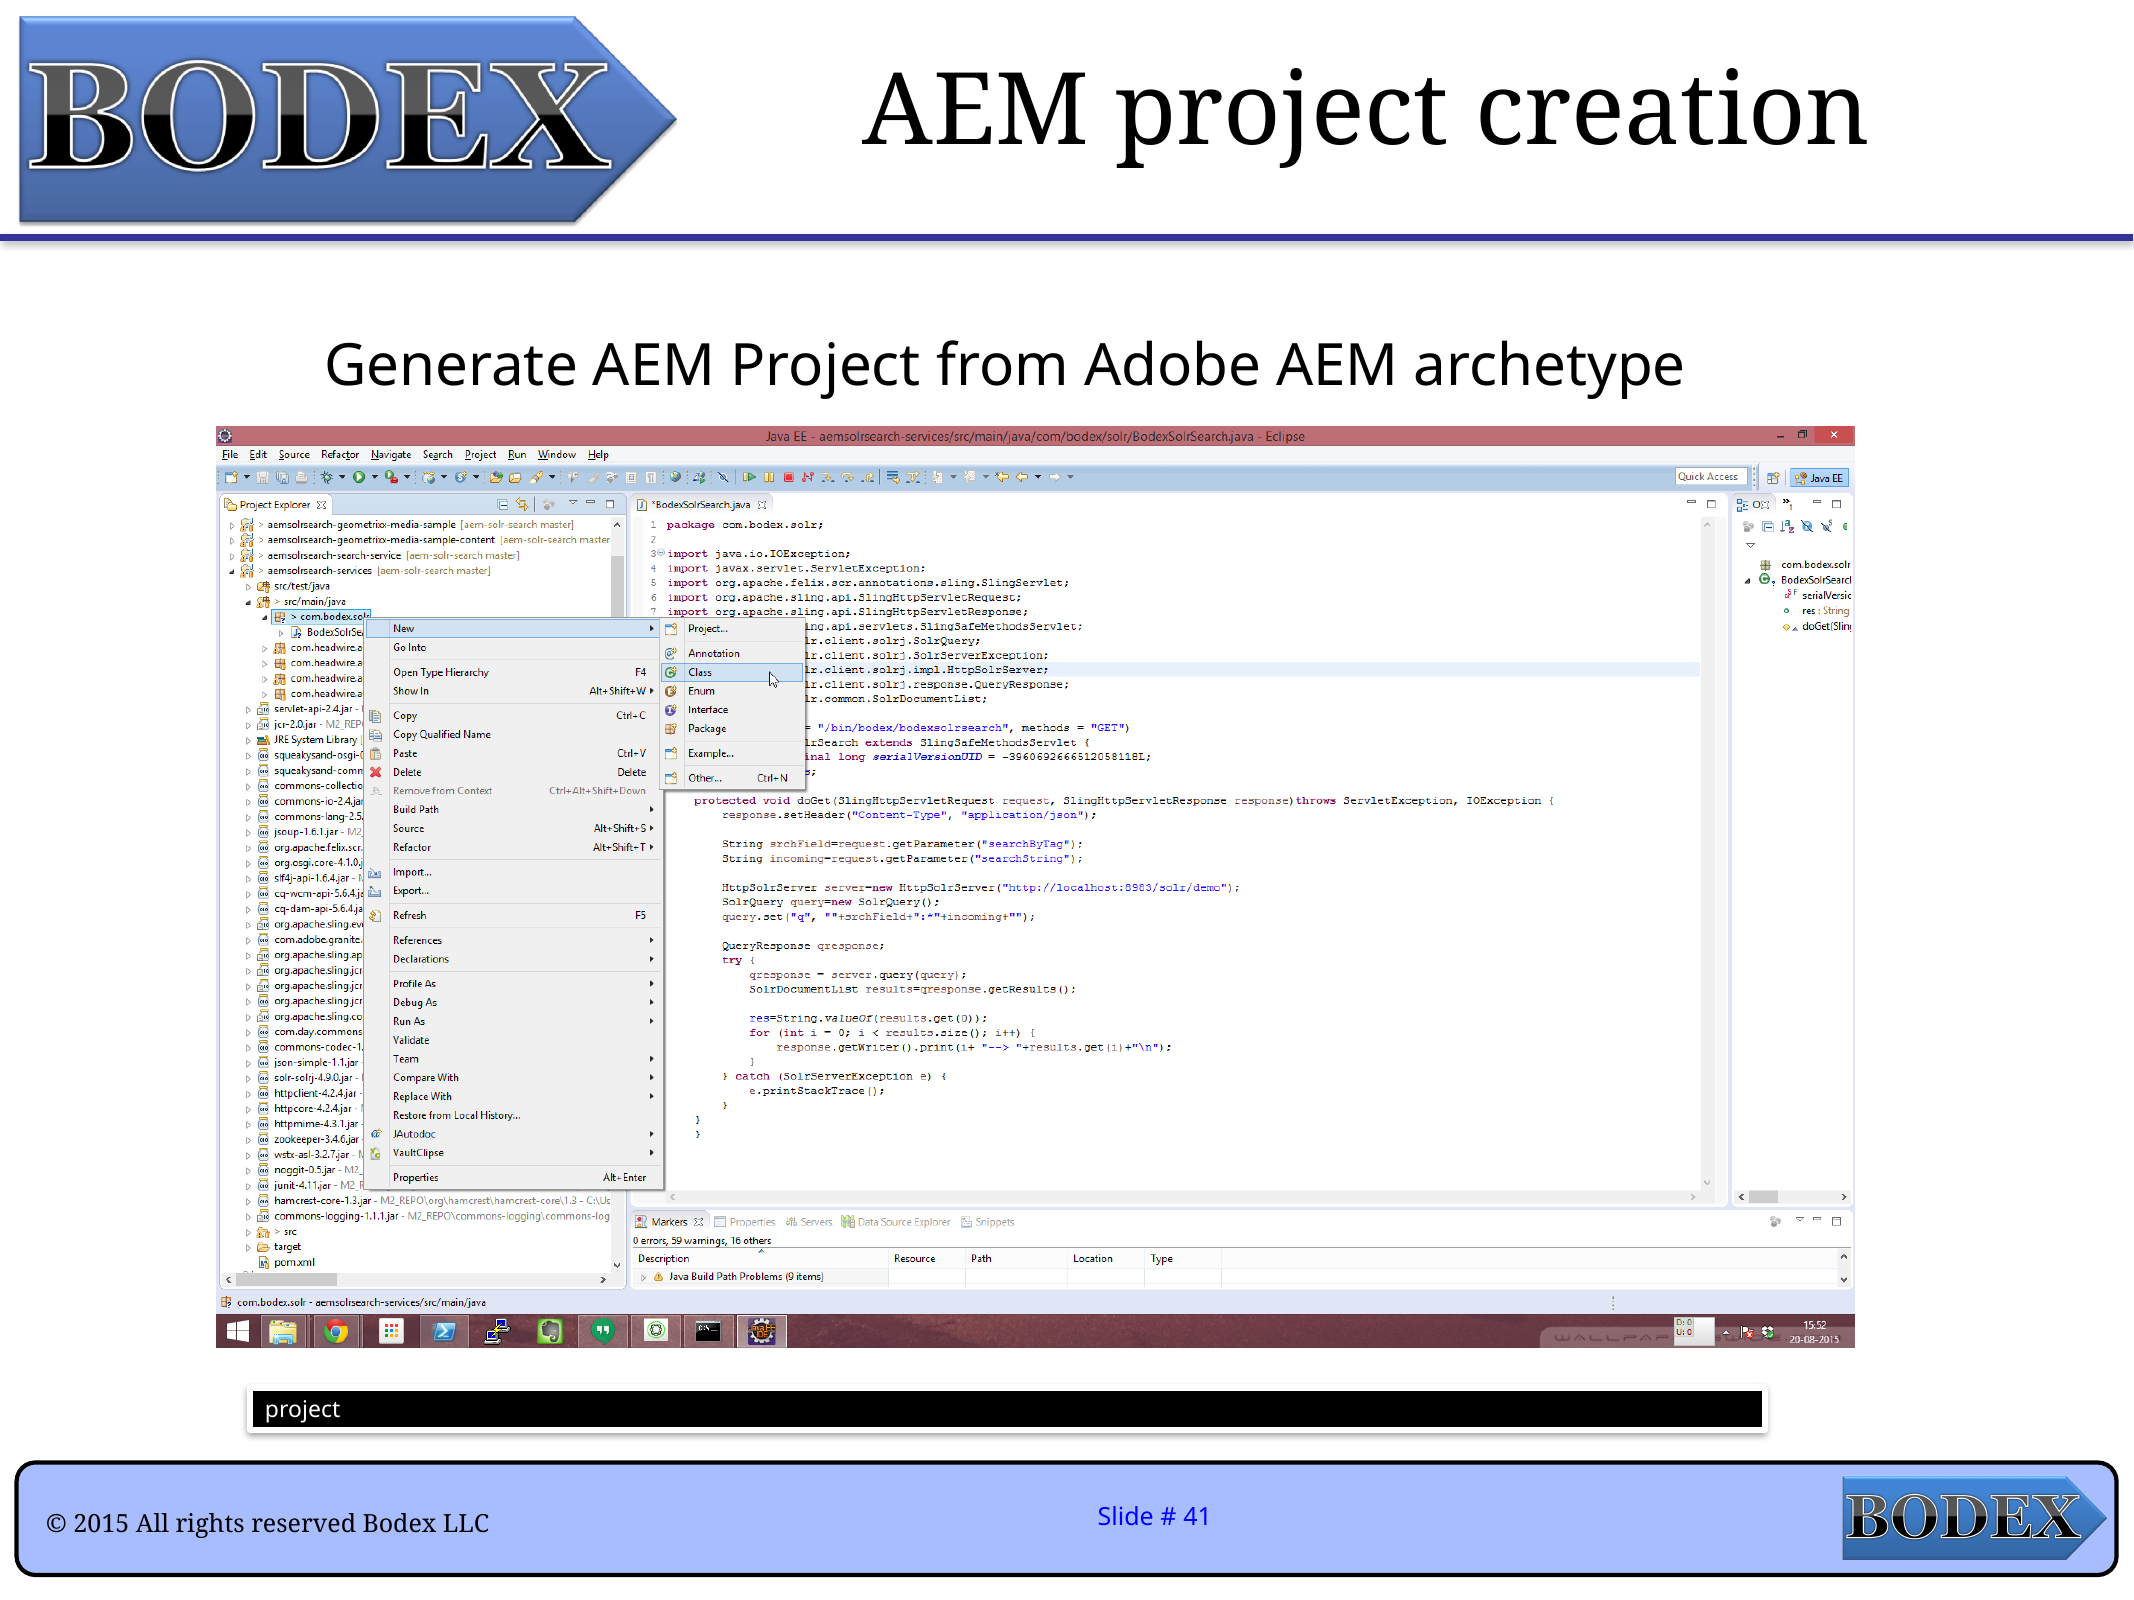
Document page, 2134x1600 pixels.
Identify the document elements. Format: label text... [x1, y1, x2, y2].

picture [16, 12, 680, 227]
text_box project [247, 1384, 1768, 1433]
picture [1841, 1474, 2109, 1562]
text_box AEM project creation [629, 37, 2105, 173]
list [216, 426, 1855, 1348]
slide_number Slide # 41 [729, 1475, 1227, 1561]
text_box Generate AEM Project from Adobe AEM archetype [309, 319, 1701, 405]
